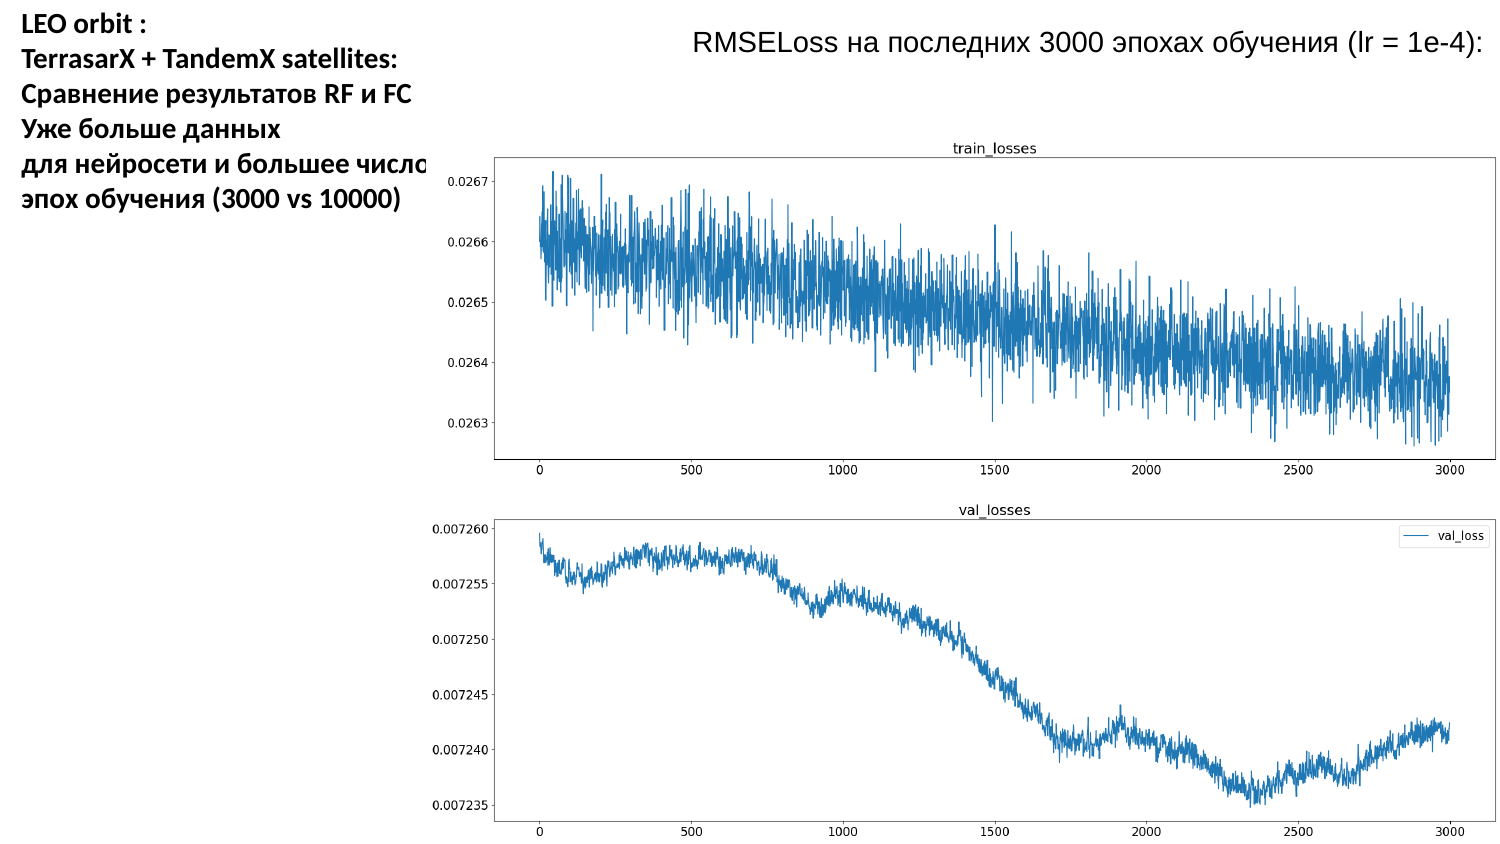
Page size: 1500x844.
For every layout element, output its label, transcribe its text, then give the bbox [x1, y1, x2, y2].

picture [426, 136, 1500, 844]
text_box LEO orbit : TerrasarX + TandemX satellites: Сравнение результатов RF и FC Уже больше данных для нейросети и большее число эпох обучения (3000 vs 10000) [6, 0, 1500, 268]
text_box RMSELoss на последних 3000 эпохах обучения (lr = 1e-4): [677, 15, 1500, 66]
